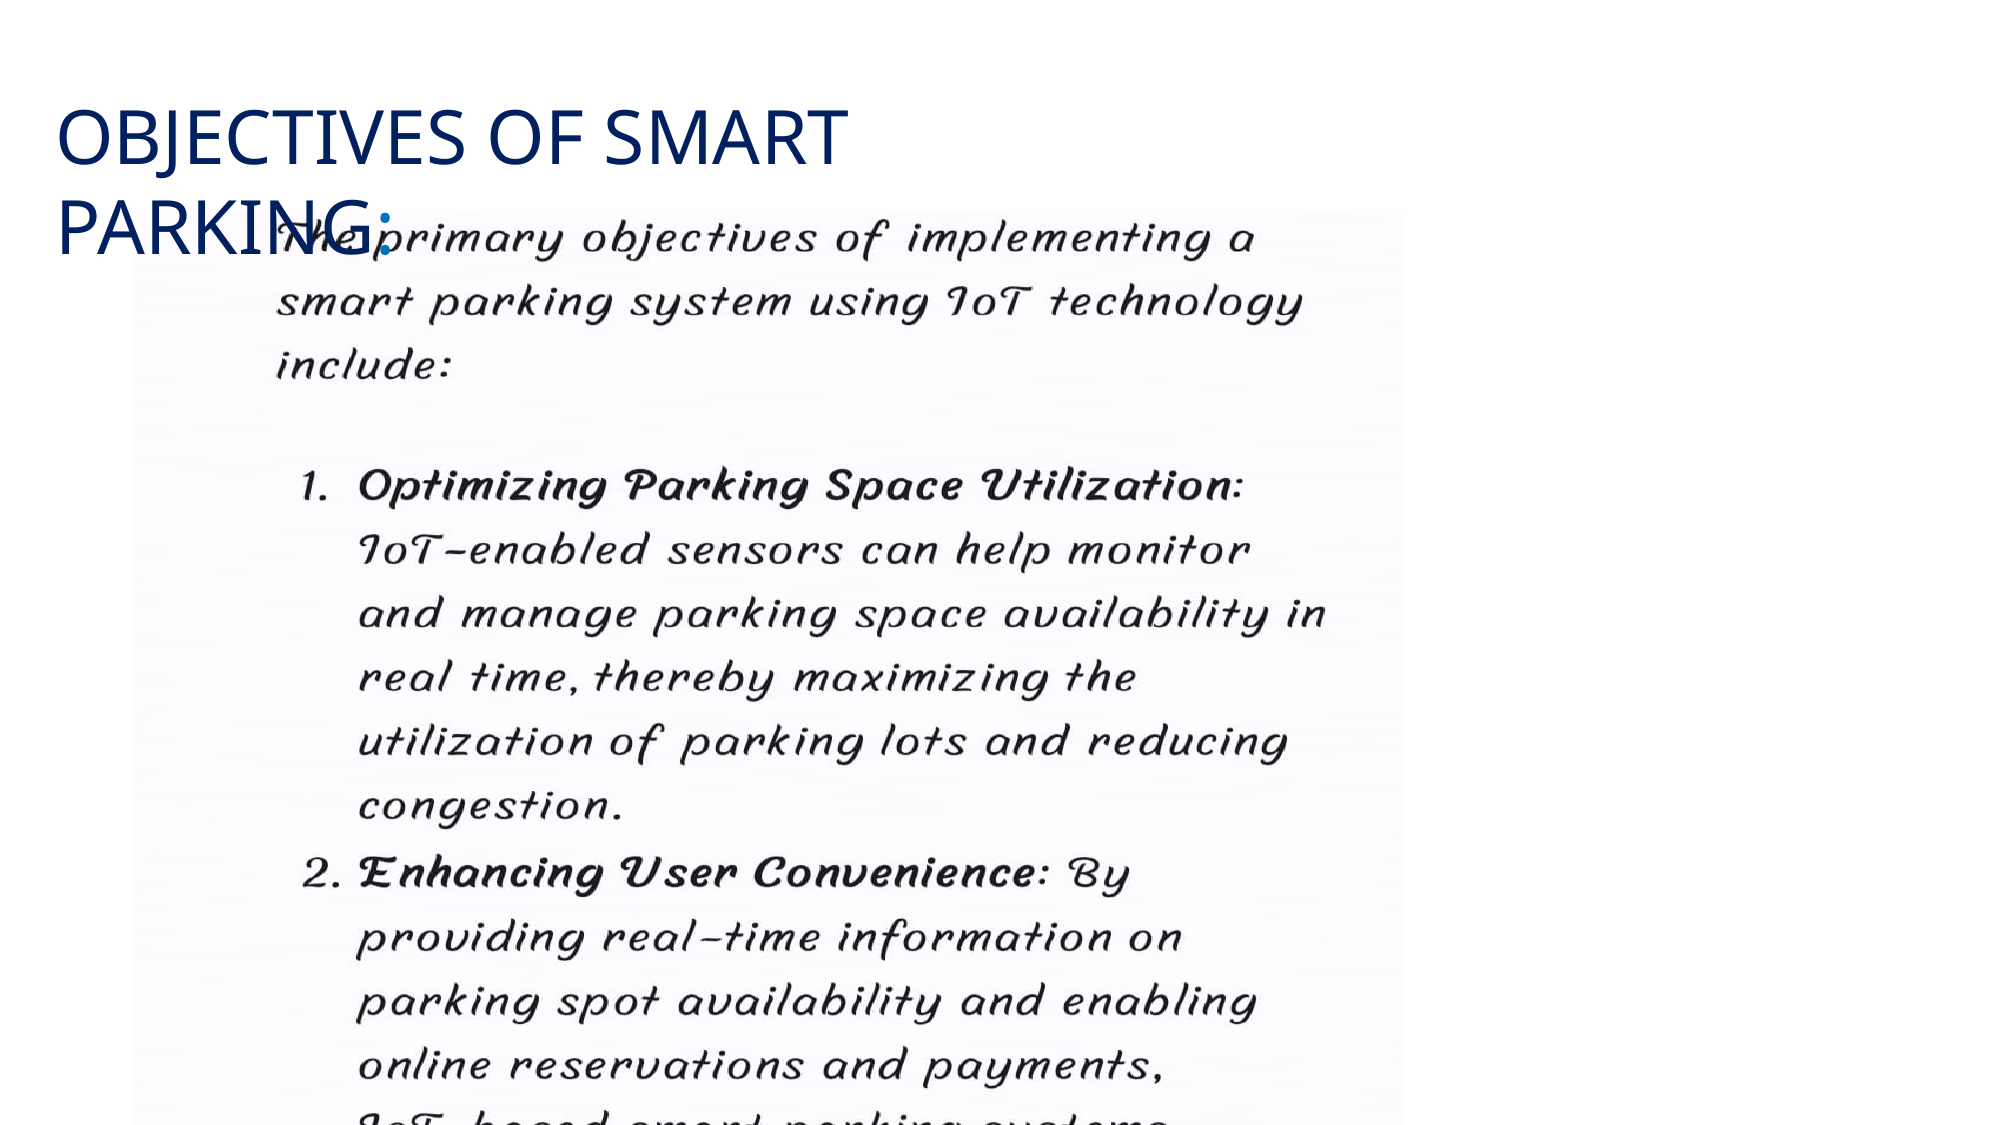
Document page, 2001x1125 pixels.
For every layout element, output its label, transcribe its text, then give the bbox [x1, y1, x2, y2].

text_box OBJECTIVES OF SMART PARKING: [40, 82, 972, 277]
picture [132, 210, 1404, 1125]
